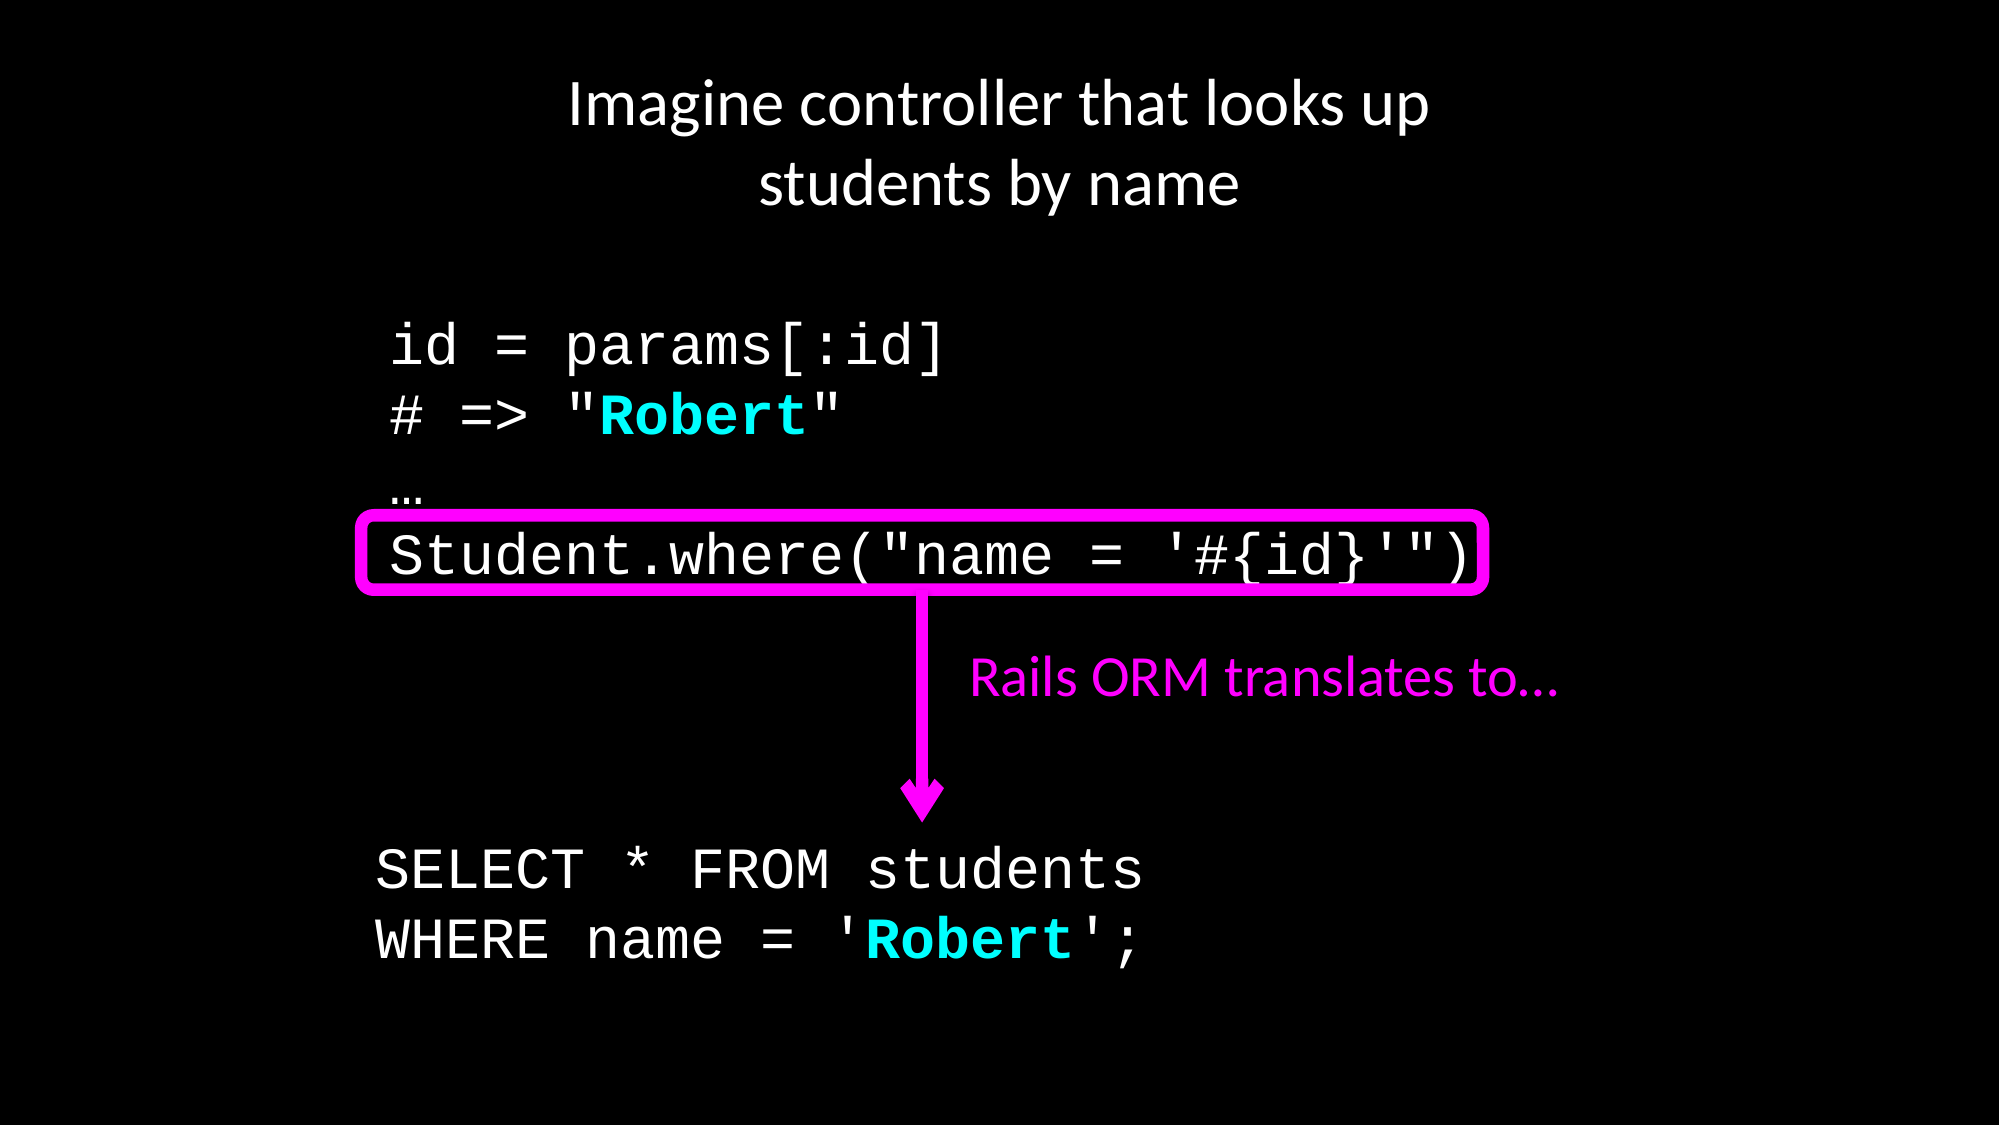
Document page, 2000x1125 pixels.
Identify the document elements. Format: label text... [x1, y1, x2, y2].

text_box id = params[:id] # => "Robert" … Student.where("name = '#{id}'") [375, 298, 1490, 513]
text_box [360, 514, 1632, 980]
title Imagine controller that looks up students by name [99, 45, 1900, 233]
